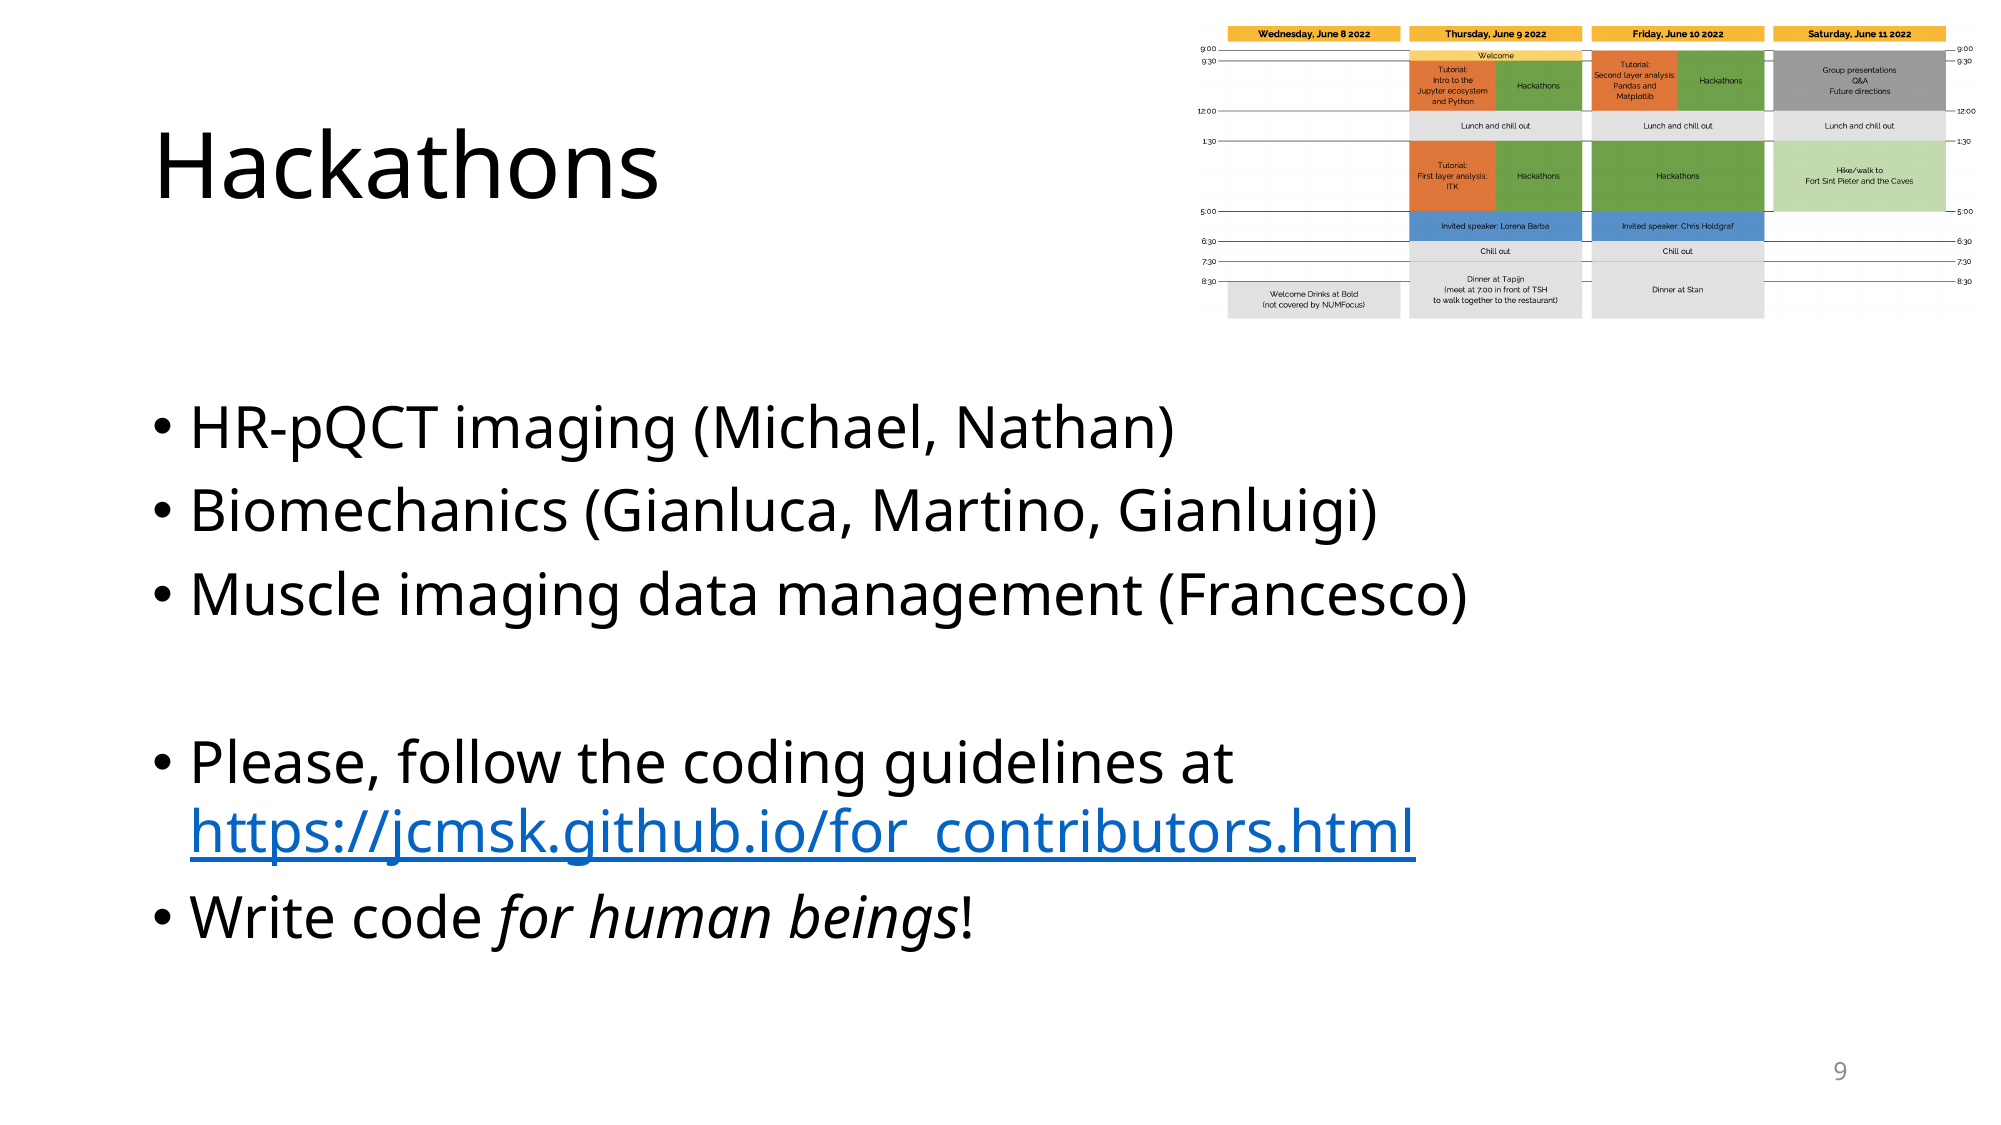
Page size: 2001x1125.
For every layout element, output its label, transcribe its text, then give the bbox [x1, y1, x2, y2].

title Hackathons [137, 59, 1197, 278]
picture [1197, 22, 1976, 324]
slide_number 9 [1412, 1042, 1863, 1103]
list HR-pQCT imaging (Michael, Nathan) Biomechanics (Gianluca, Martino, Gianluigi) Muscle imaging data management (Francesco) Please, follow the coding guidelines at https://jcmsk.github.io/for_contributors.html Write code for human beings! [137, 299, 1863, 1014]
